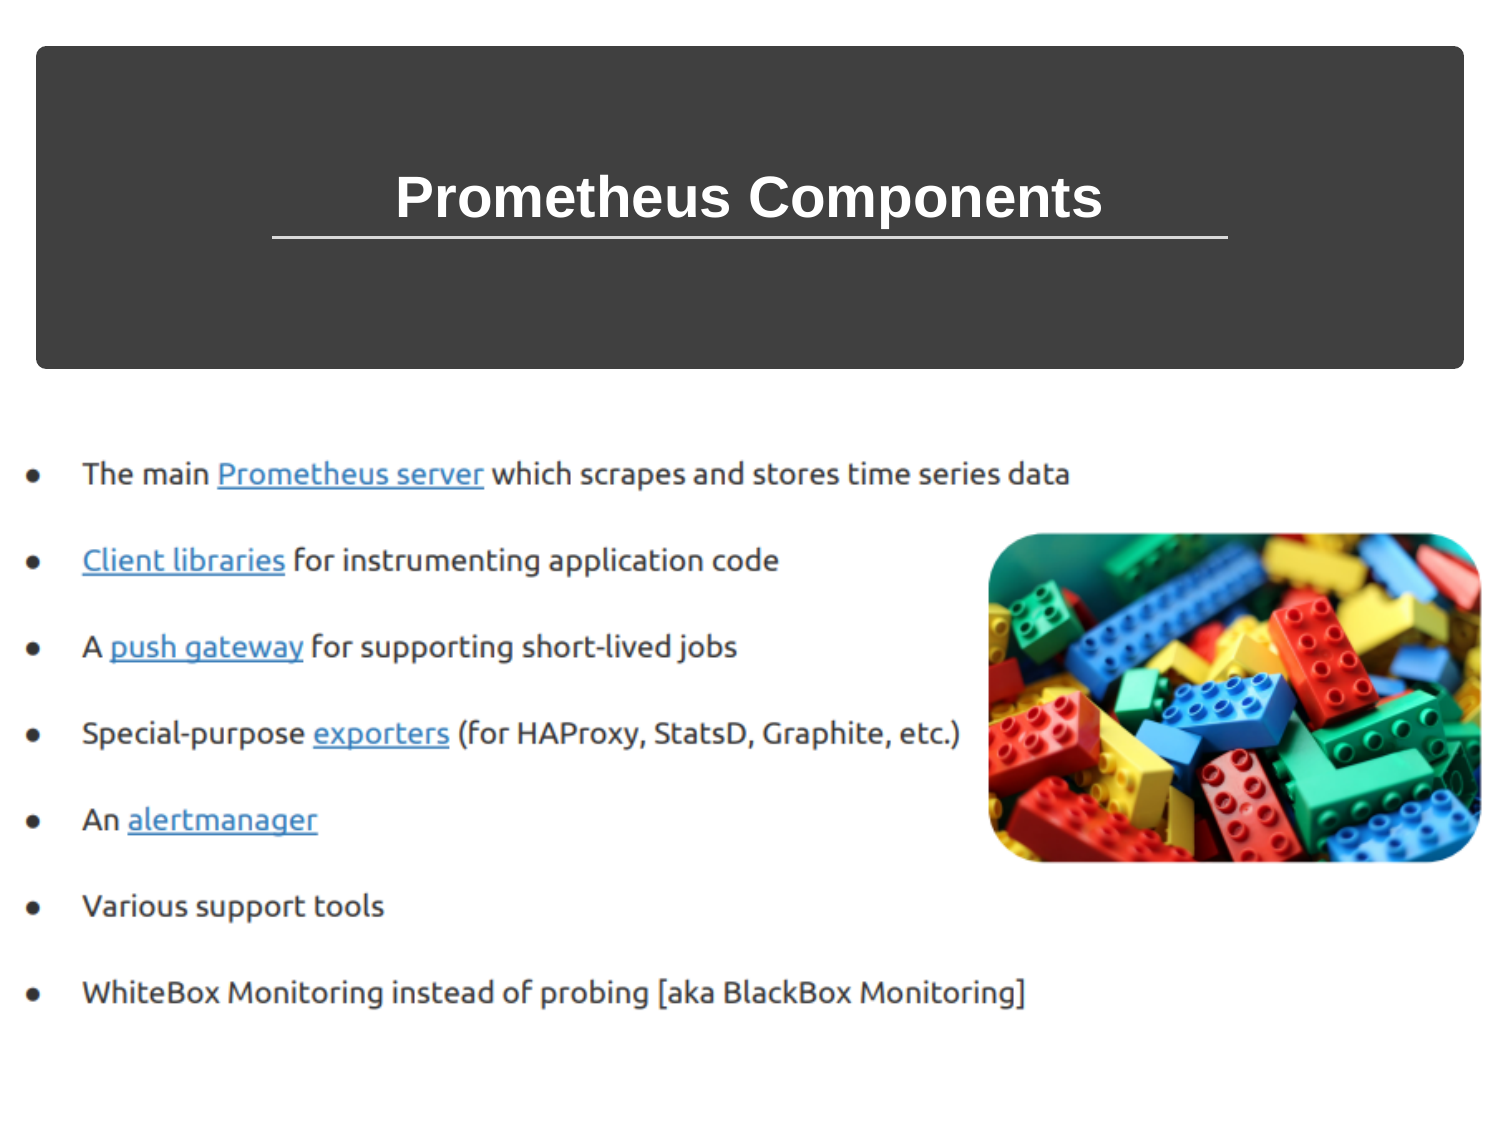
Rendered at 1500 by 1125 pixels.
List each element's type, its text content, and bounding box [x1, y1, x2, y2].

title Prometheus Components [64, 141, 1436, 238]
picture [0, 425, 1500, 1070]
text_box [44, 54, 1456, 361]
